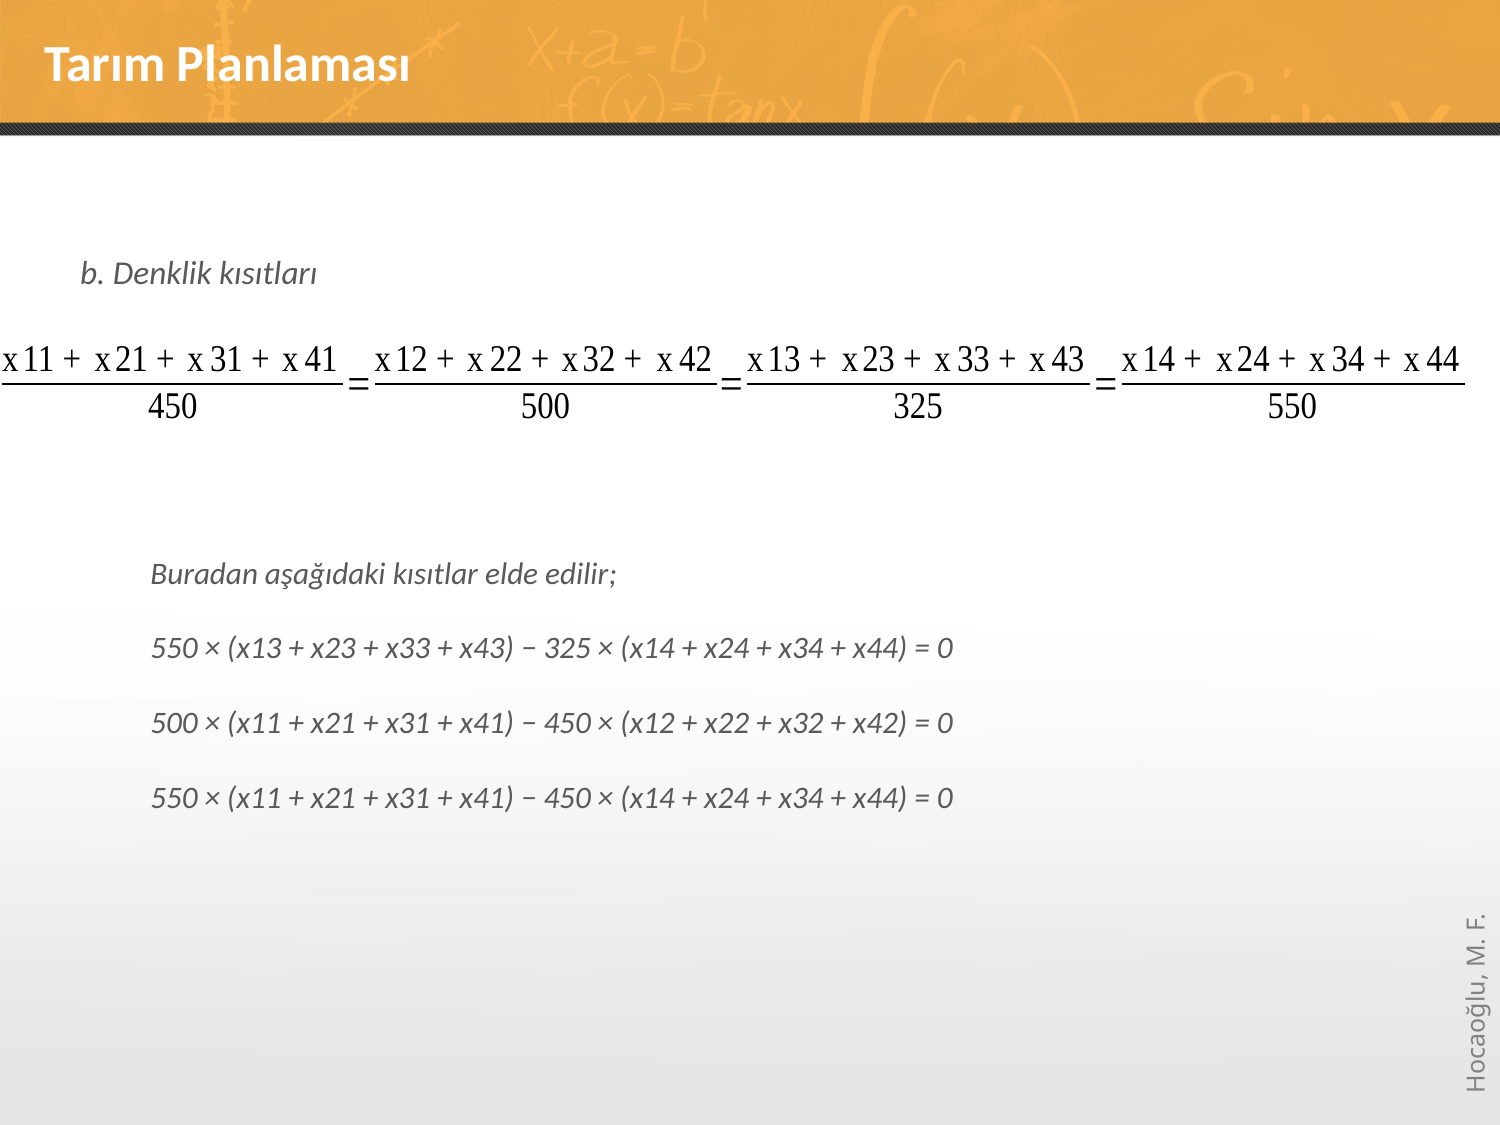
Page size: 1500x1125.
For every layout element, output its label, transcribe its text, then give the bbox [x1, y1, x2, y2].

picture [0, 0, 1500, 1125]
title Tarım Planlaması [29, 0, 1287, 126]
list b. Denklik kısıtları [64, 243, 1444, 1045]
text_box Buradan aşağıdaki kısıtlar elde edilir; 550 × (x13 + x23 + x33 + x43) − 325 × (x14 + x24 + x34 + x44) = 0 500 × (x11 + x21 + x31 + x41) − 450 × (x12 + x22 + x32 + x42) = 0 550 × (x11 + x21 + x31 + x41) − 450 × (x14 + x24 + x34 + x44) = 0 [135, 545, 1435, 823]
